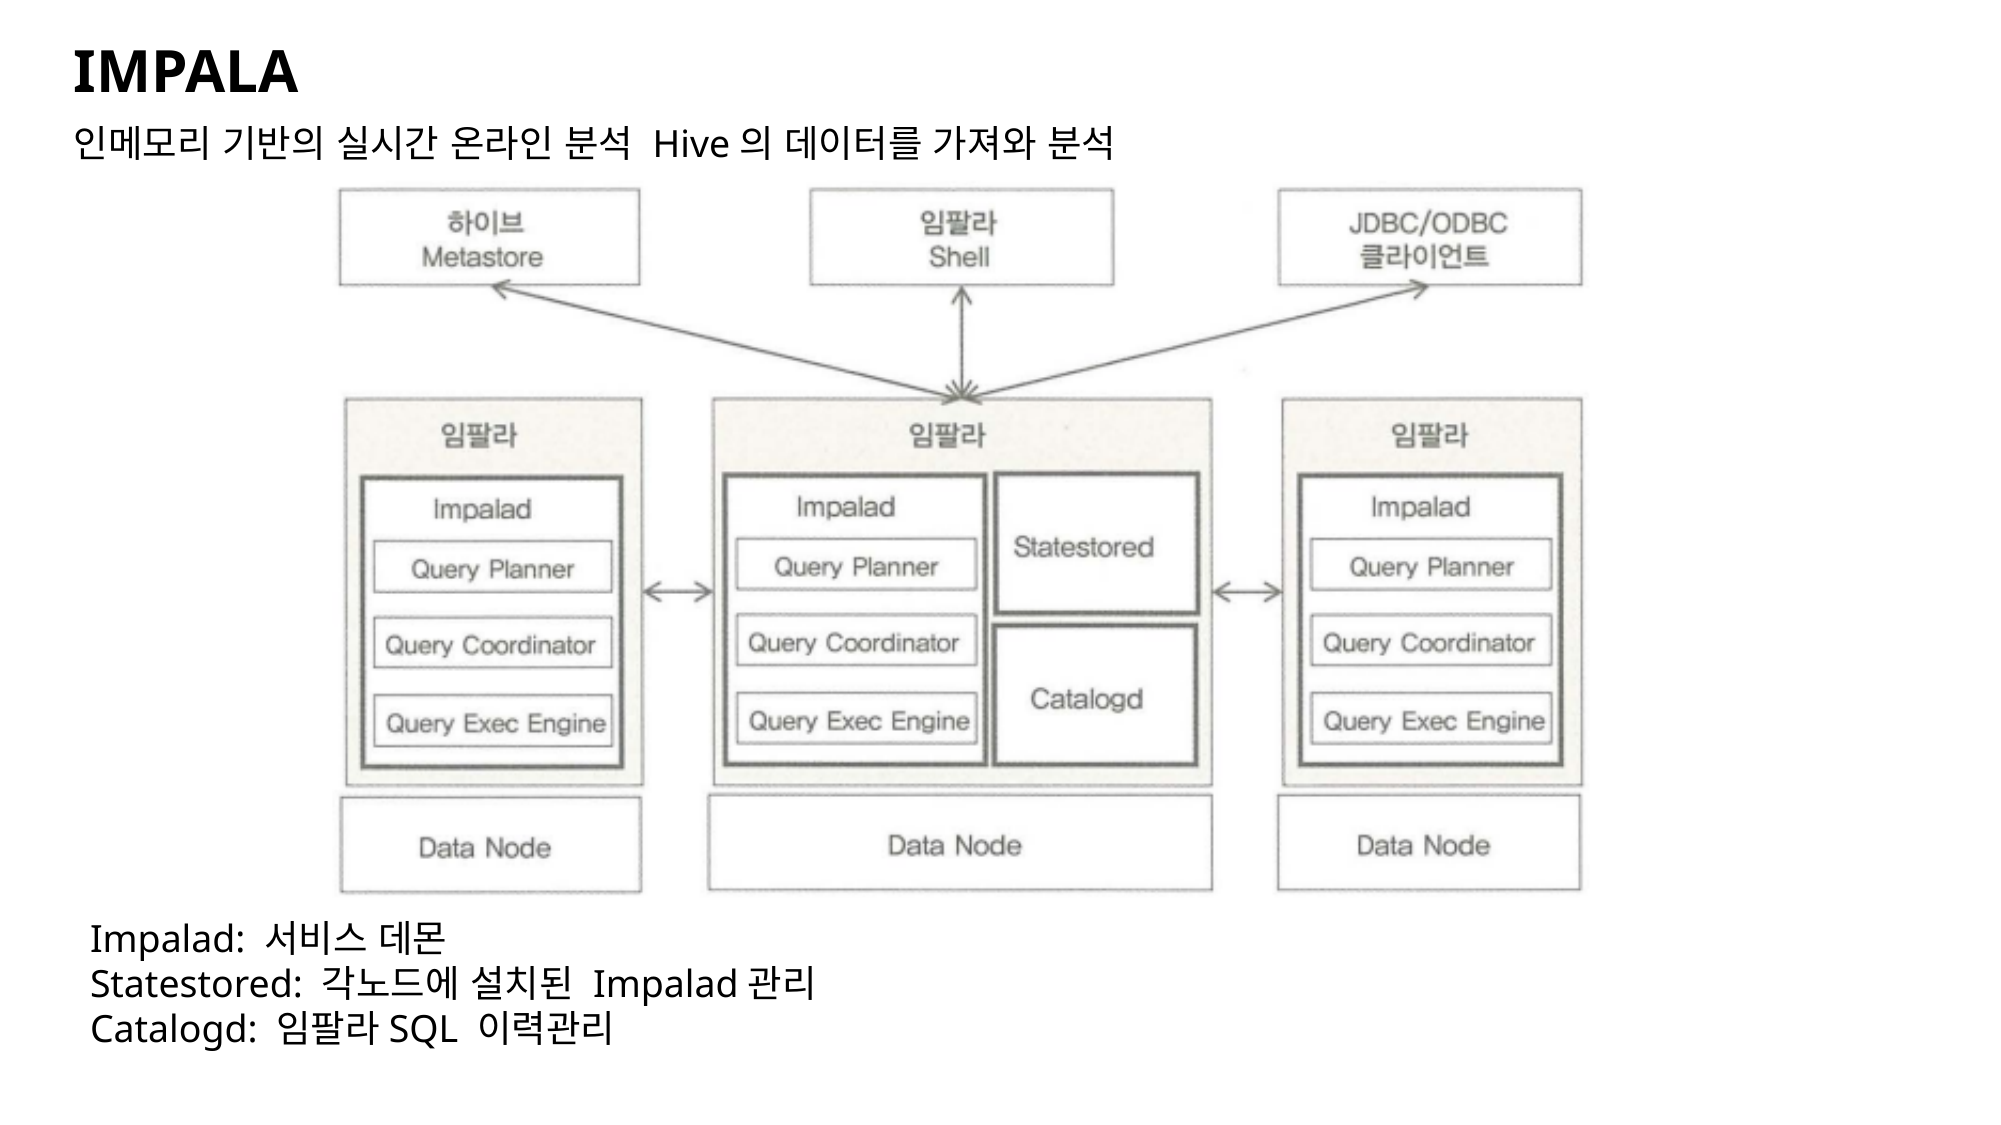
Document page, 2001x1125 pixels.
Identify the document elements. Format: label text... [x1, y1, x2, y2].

picture [329, 173, 1594, 906]
text_box Impalad: 서비스 데몬 Statestored: 각노드에 설치된 Impalad관리 Catalogd: 임팔라SQL 이력관리 [75, 907, 1848, 1057]
text_box IMPALA [58, 27, 865, 112]
text_box 인메모리 기반의 실시간 온라인 분석 Hive의 데이터를 가져와 분석 [58, 112, 1832, 173]
